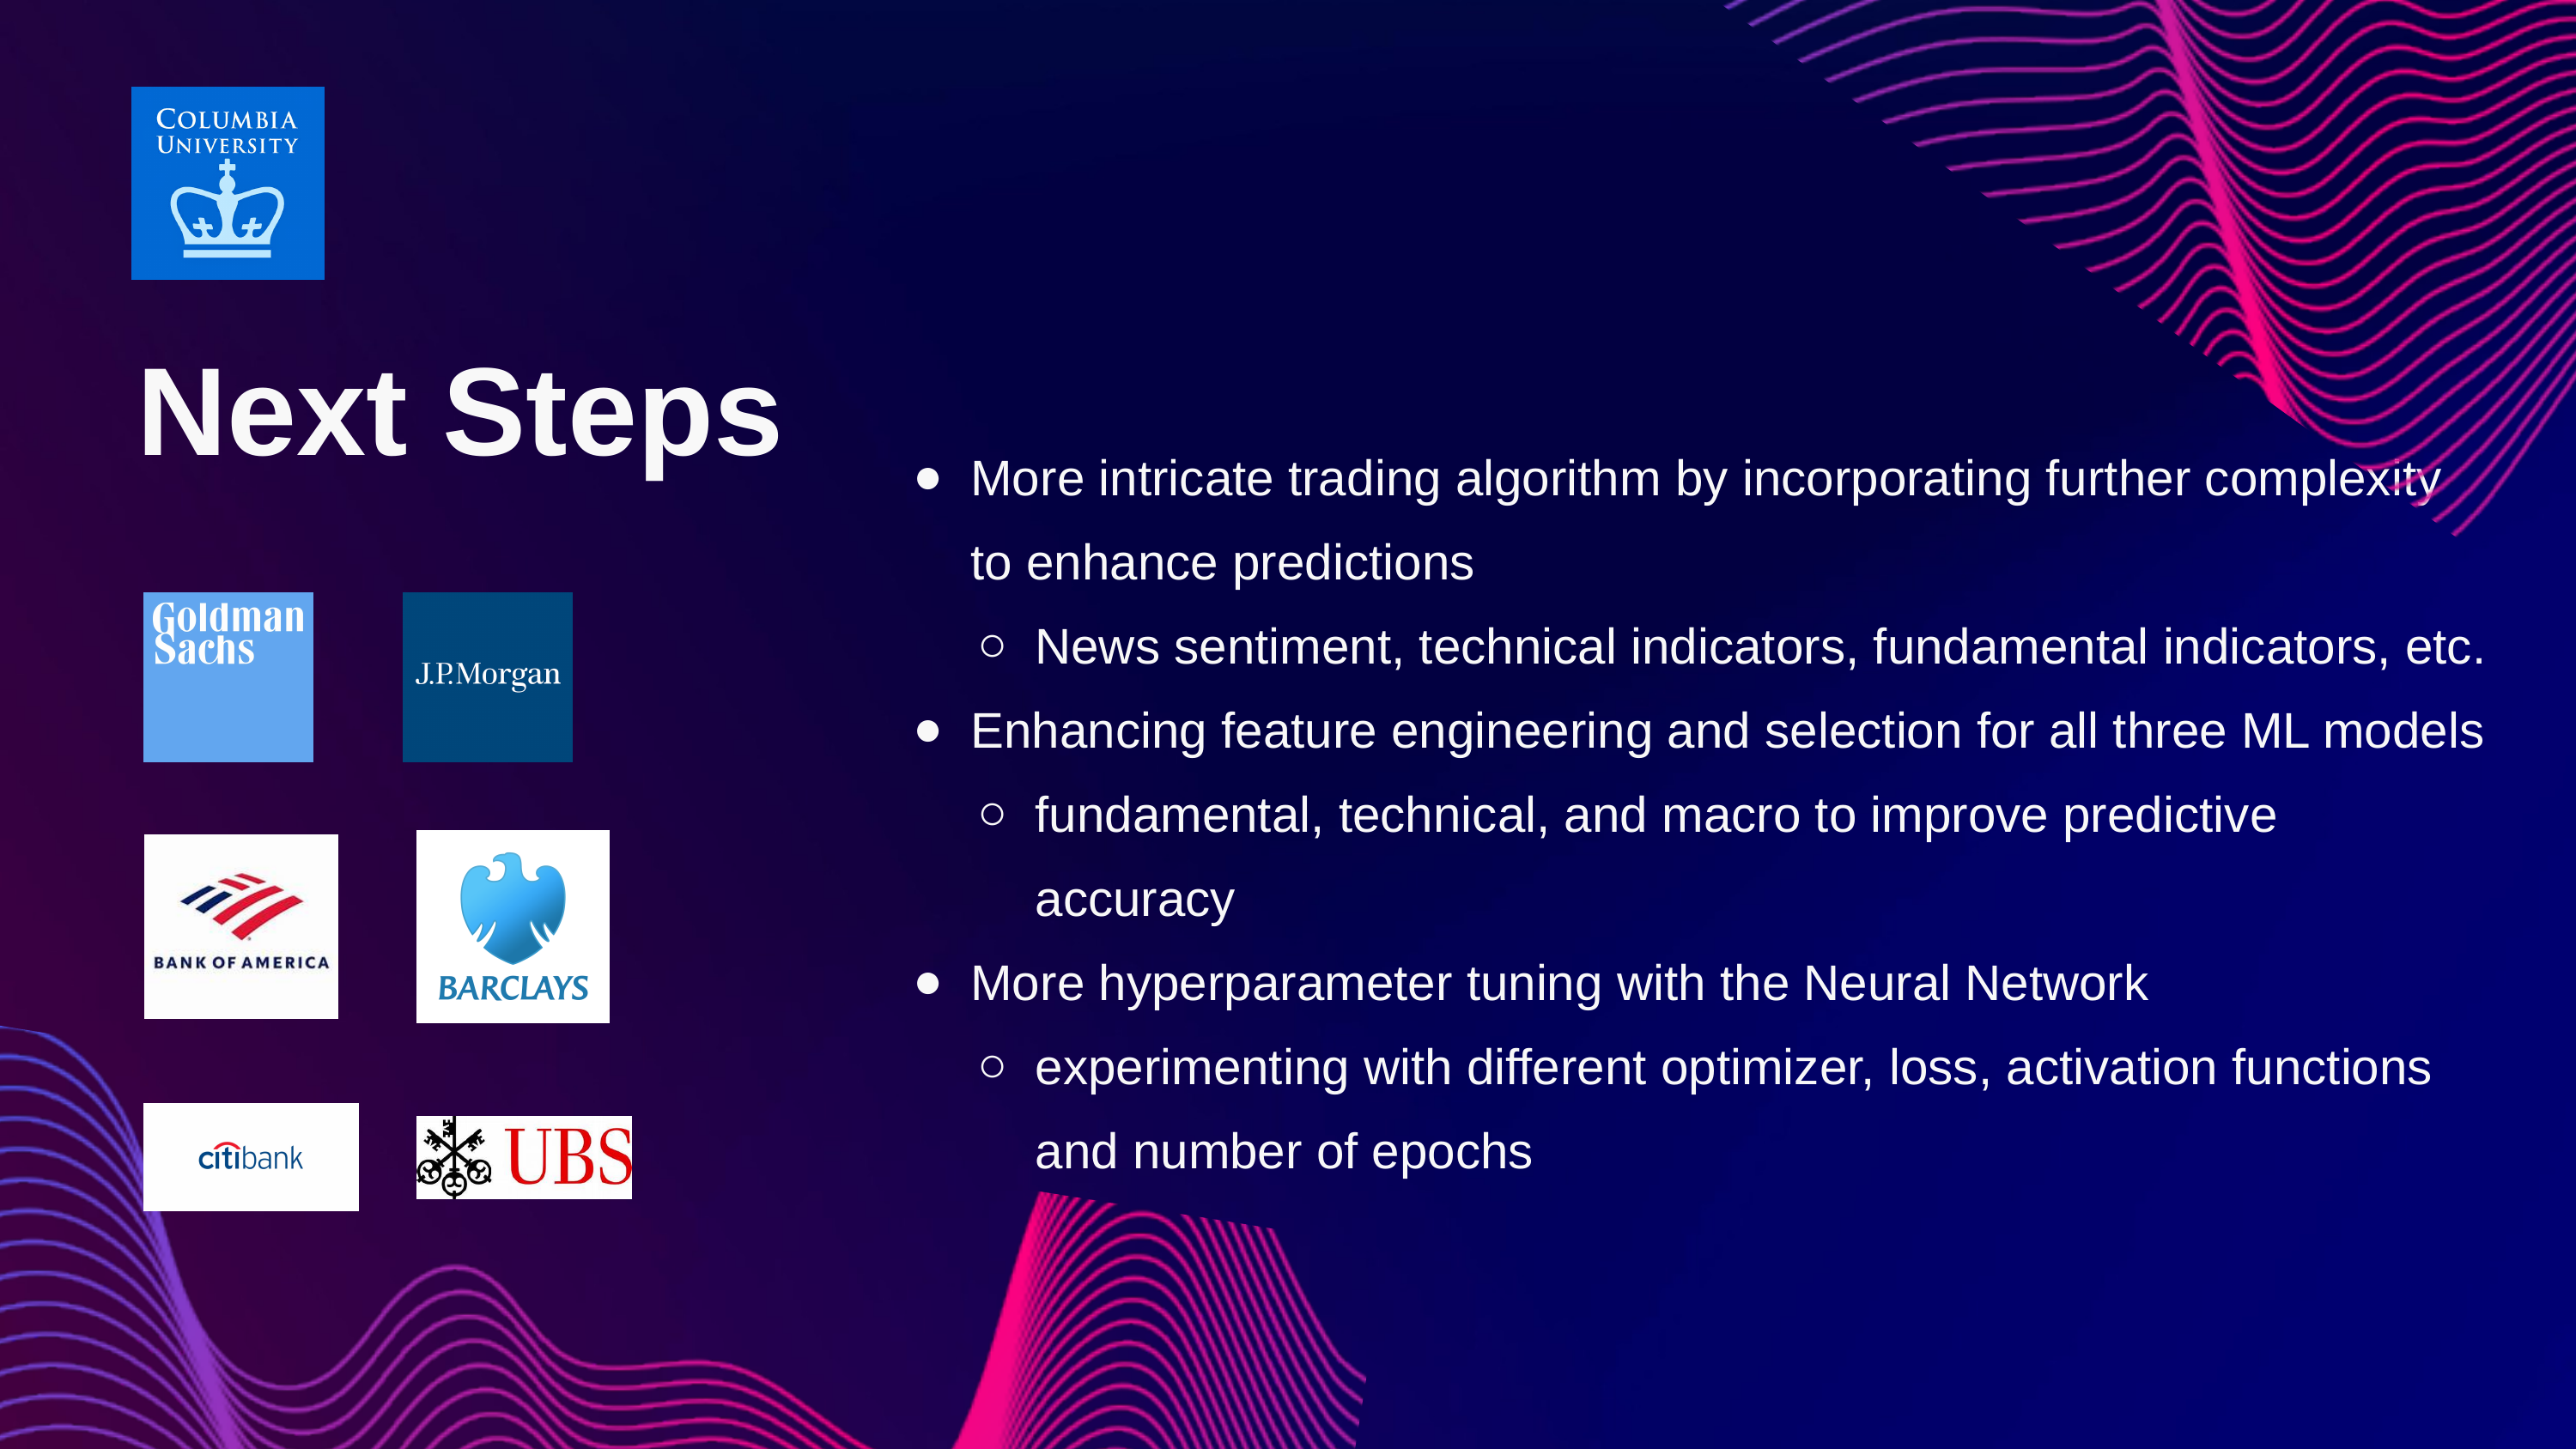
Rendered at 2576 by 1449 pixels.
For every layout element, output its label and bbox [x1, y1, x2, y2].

picture [0, 0, 2576, 1449]
text_box [137, 300, 2494, 1077]
